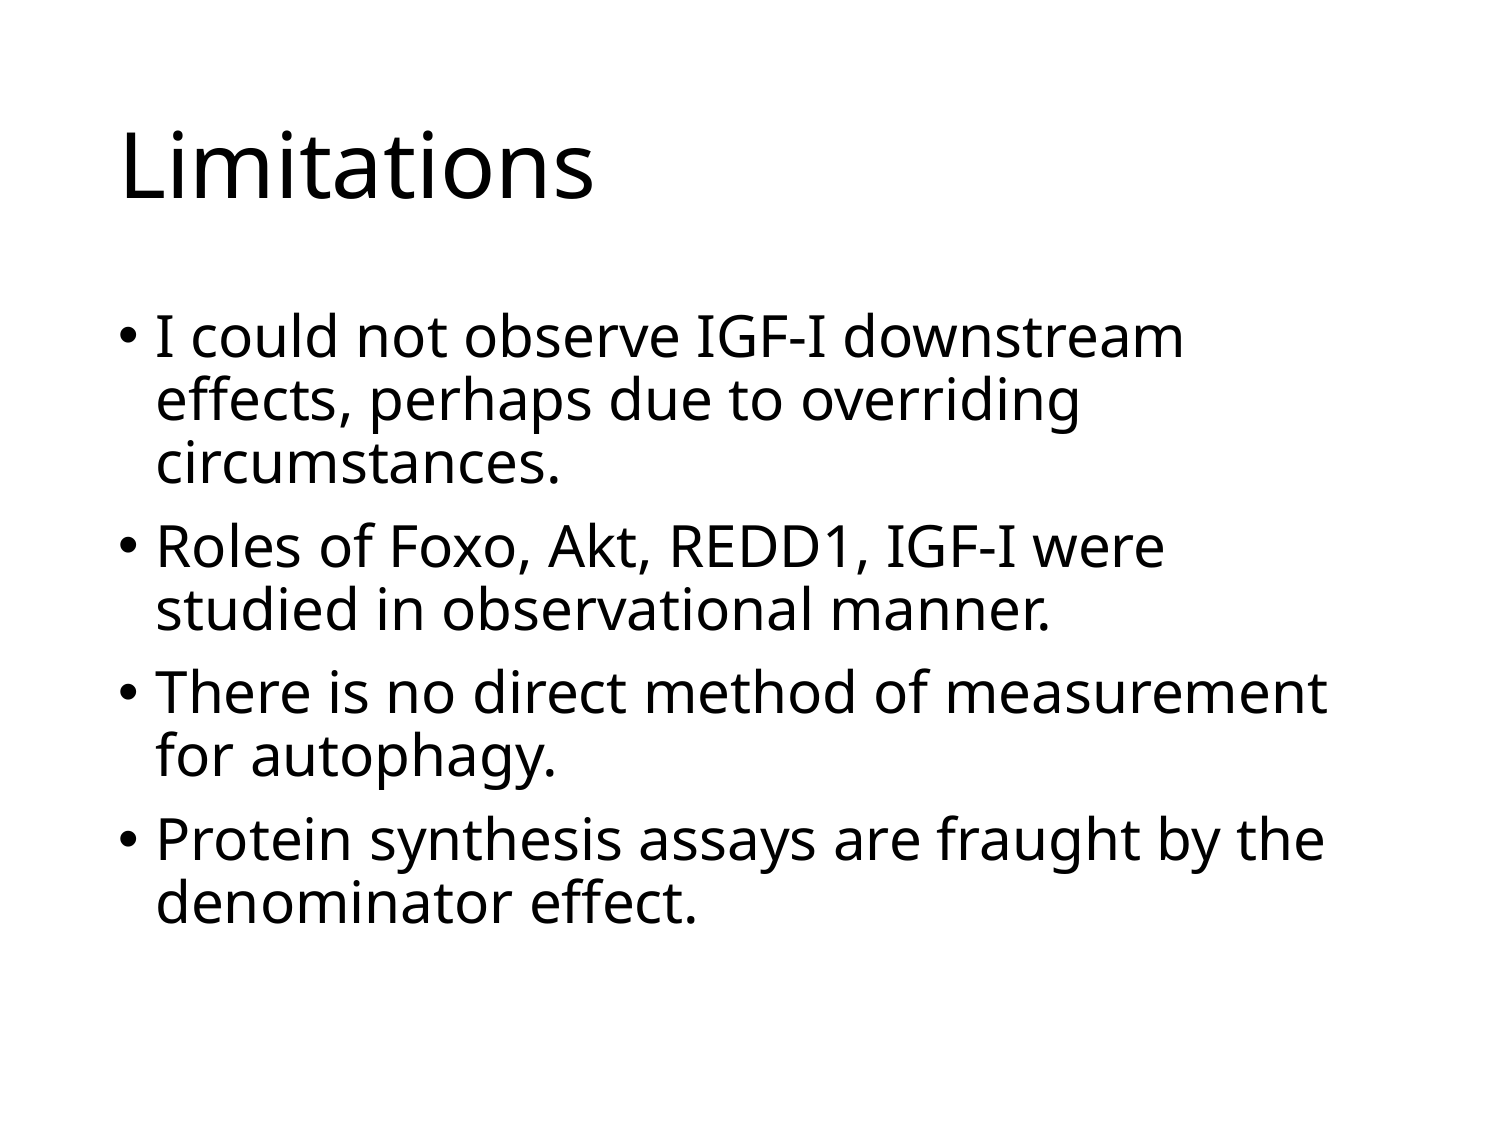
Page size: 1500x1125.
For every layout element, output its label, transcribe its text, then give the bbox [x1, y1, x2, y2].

title Limitations [103, 59, 1397, 278]
list I could not observe IGF-I downstream effects, perhaps due to overriding circumstances. Roles of Foxo, Akt, REDD1, IGF-I were studied in observational manner. There is no direct method of measurement for autophagy. Protein synthesis assays are fraught by the denominator effect. [103, 299, 1397, 1014]
